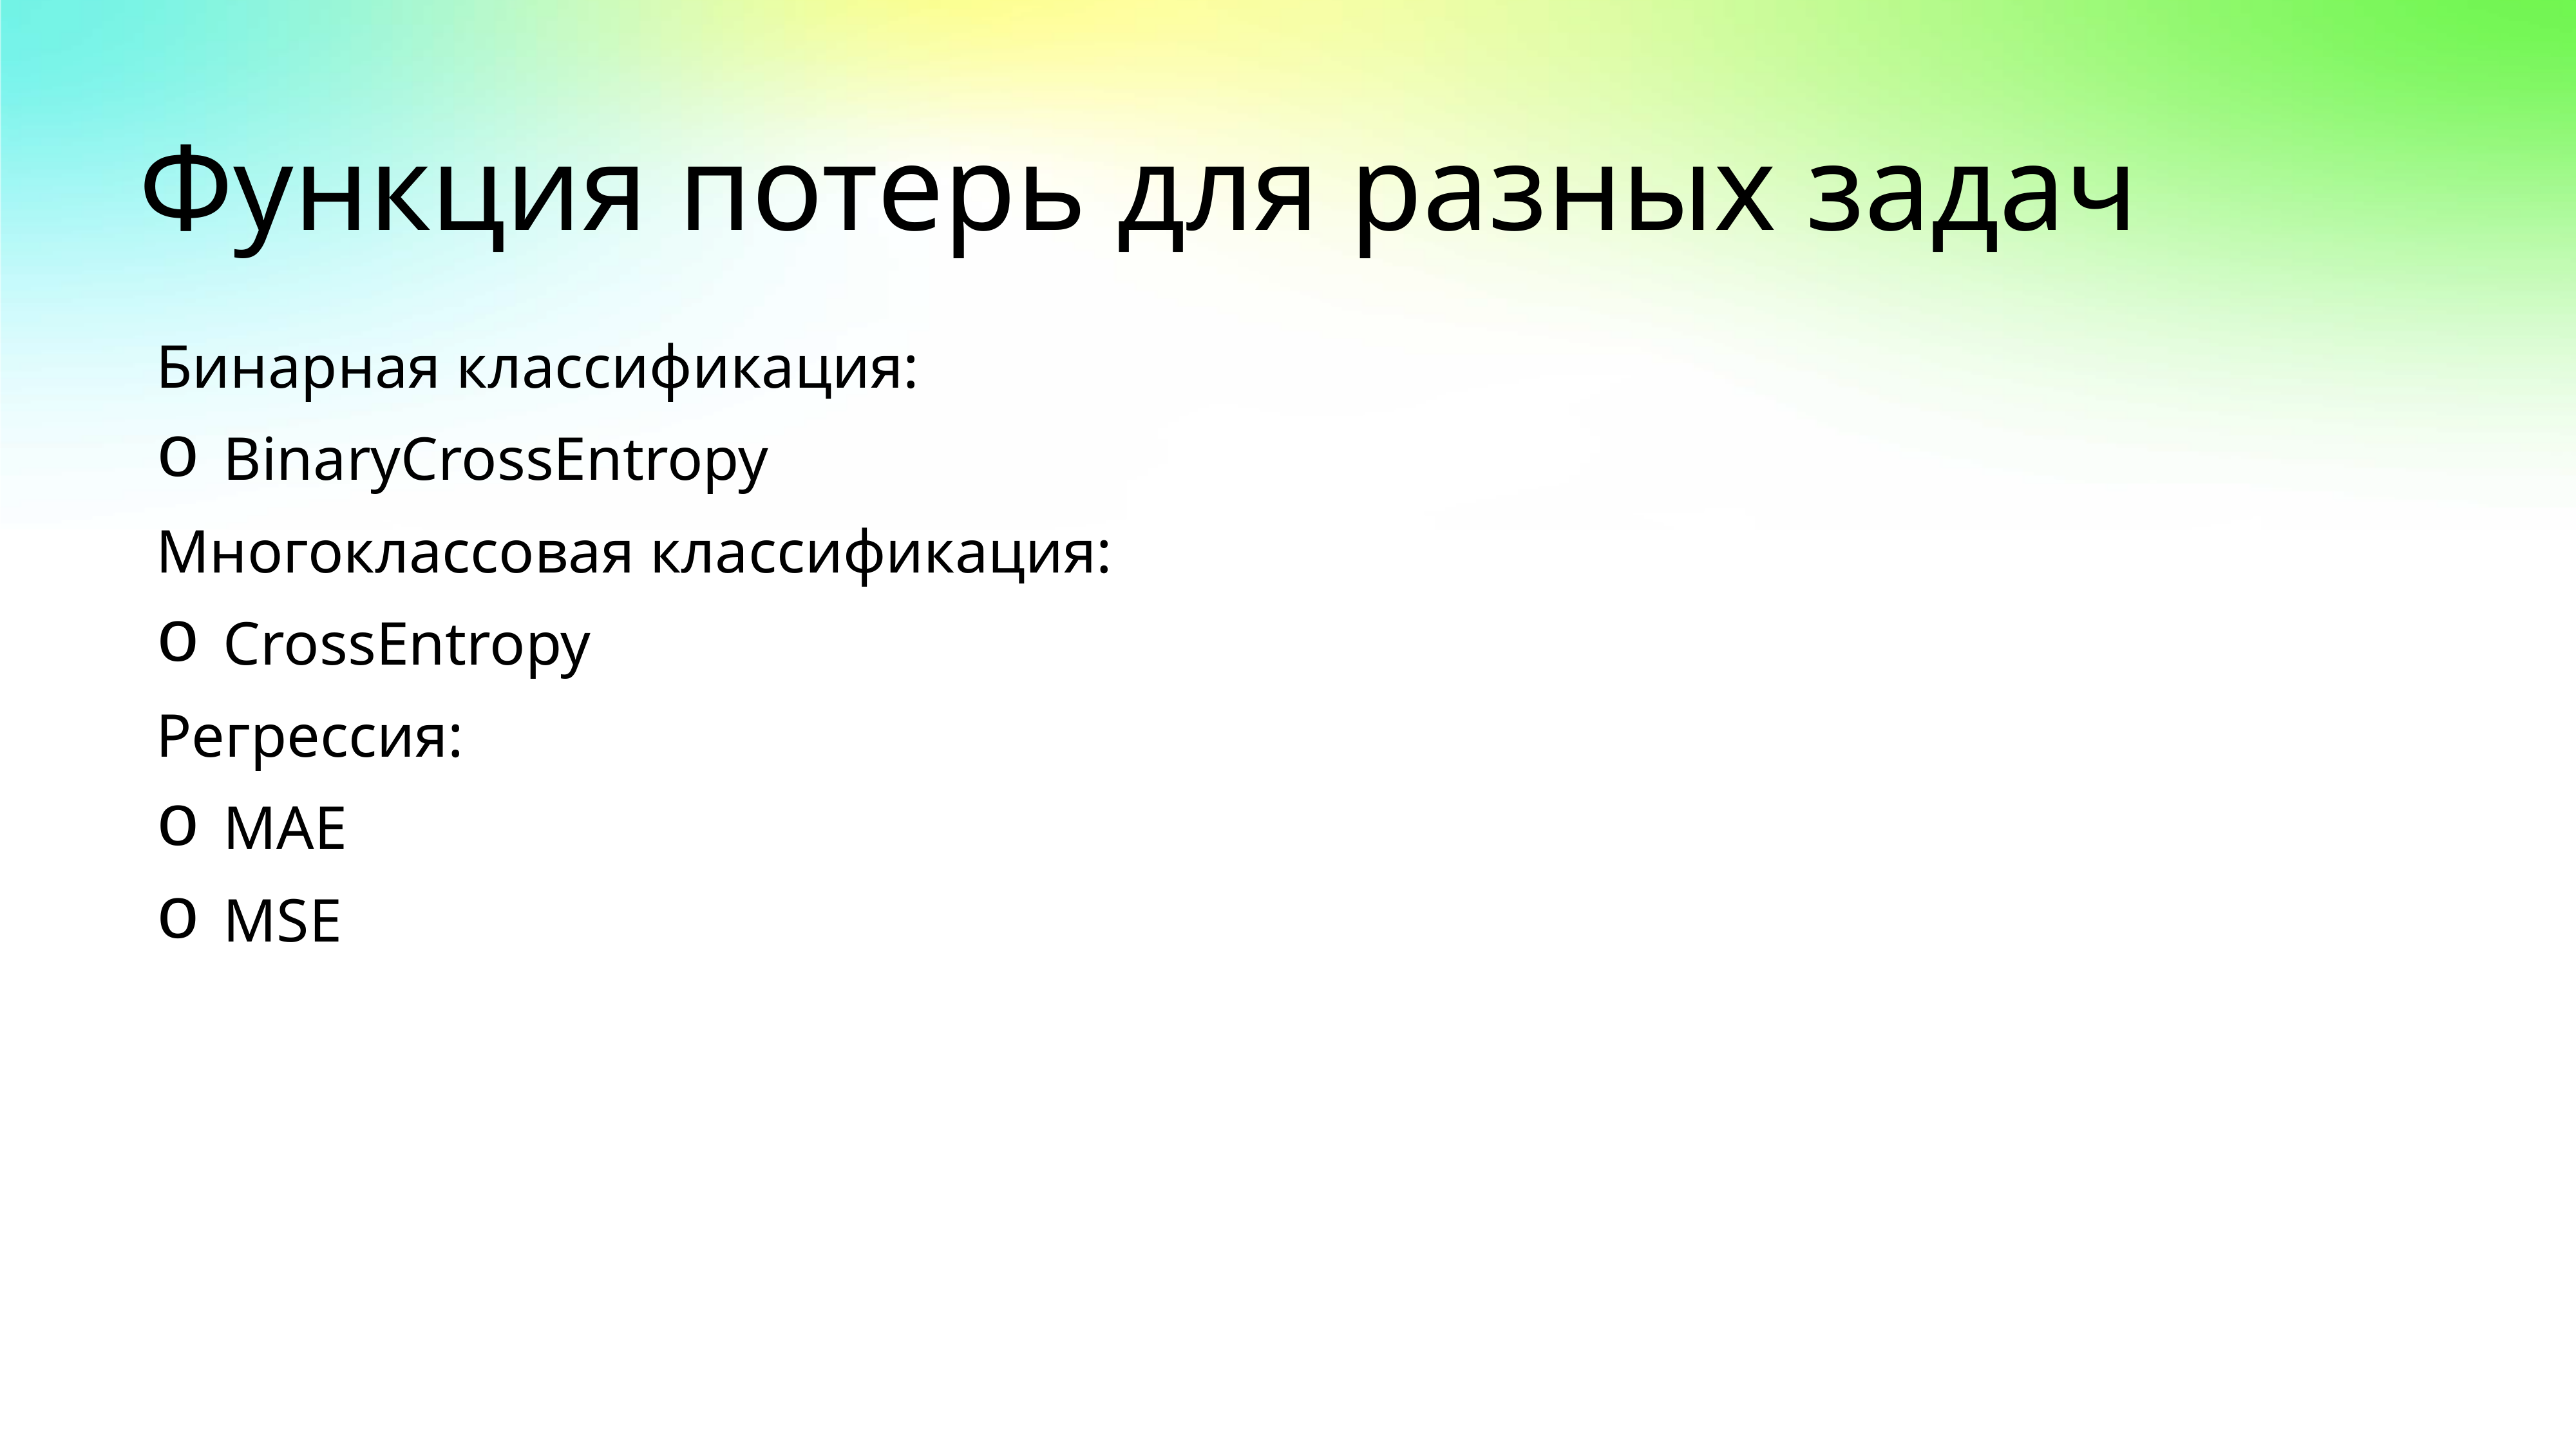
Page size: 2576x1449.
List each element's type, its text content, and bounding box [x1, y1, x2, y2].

list Бинарная классификация: BinaryCrossEntropy Многоклассовая классификация: CrossEntropy Регрессия: MAE MSE [151, 306, 2526, 1289]
title Функция потерь для разных задач [133, 107, 2443, 350]
picture [0, 0, 2576, 1449]
